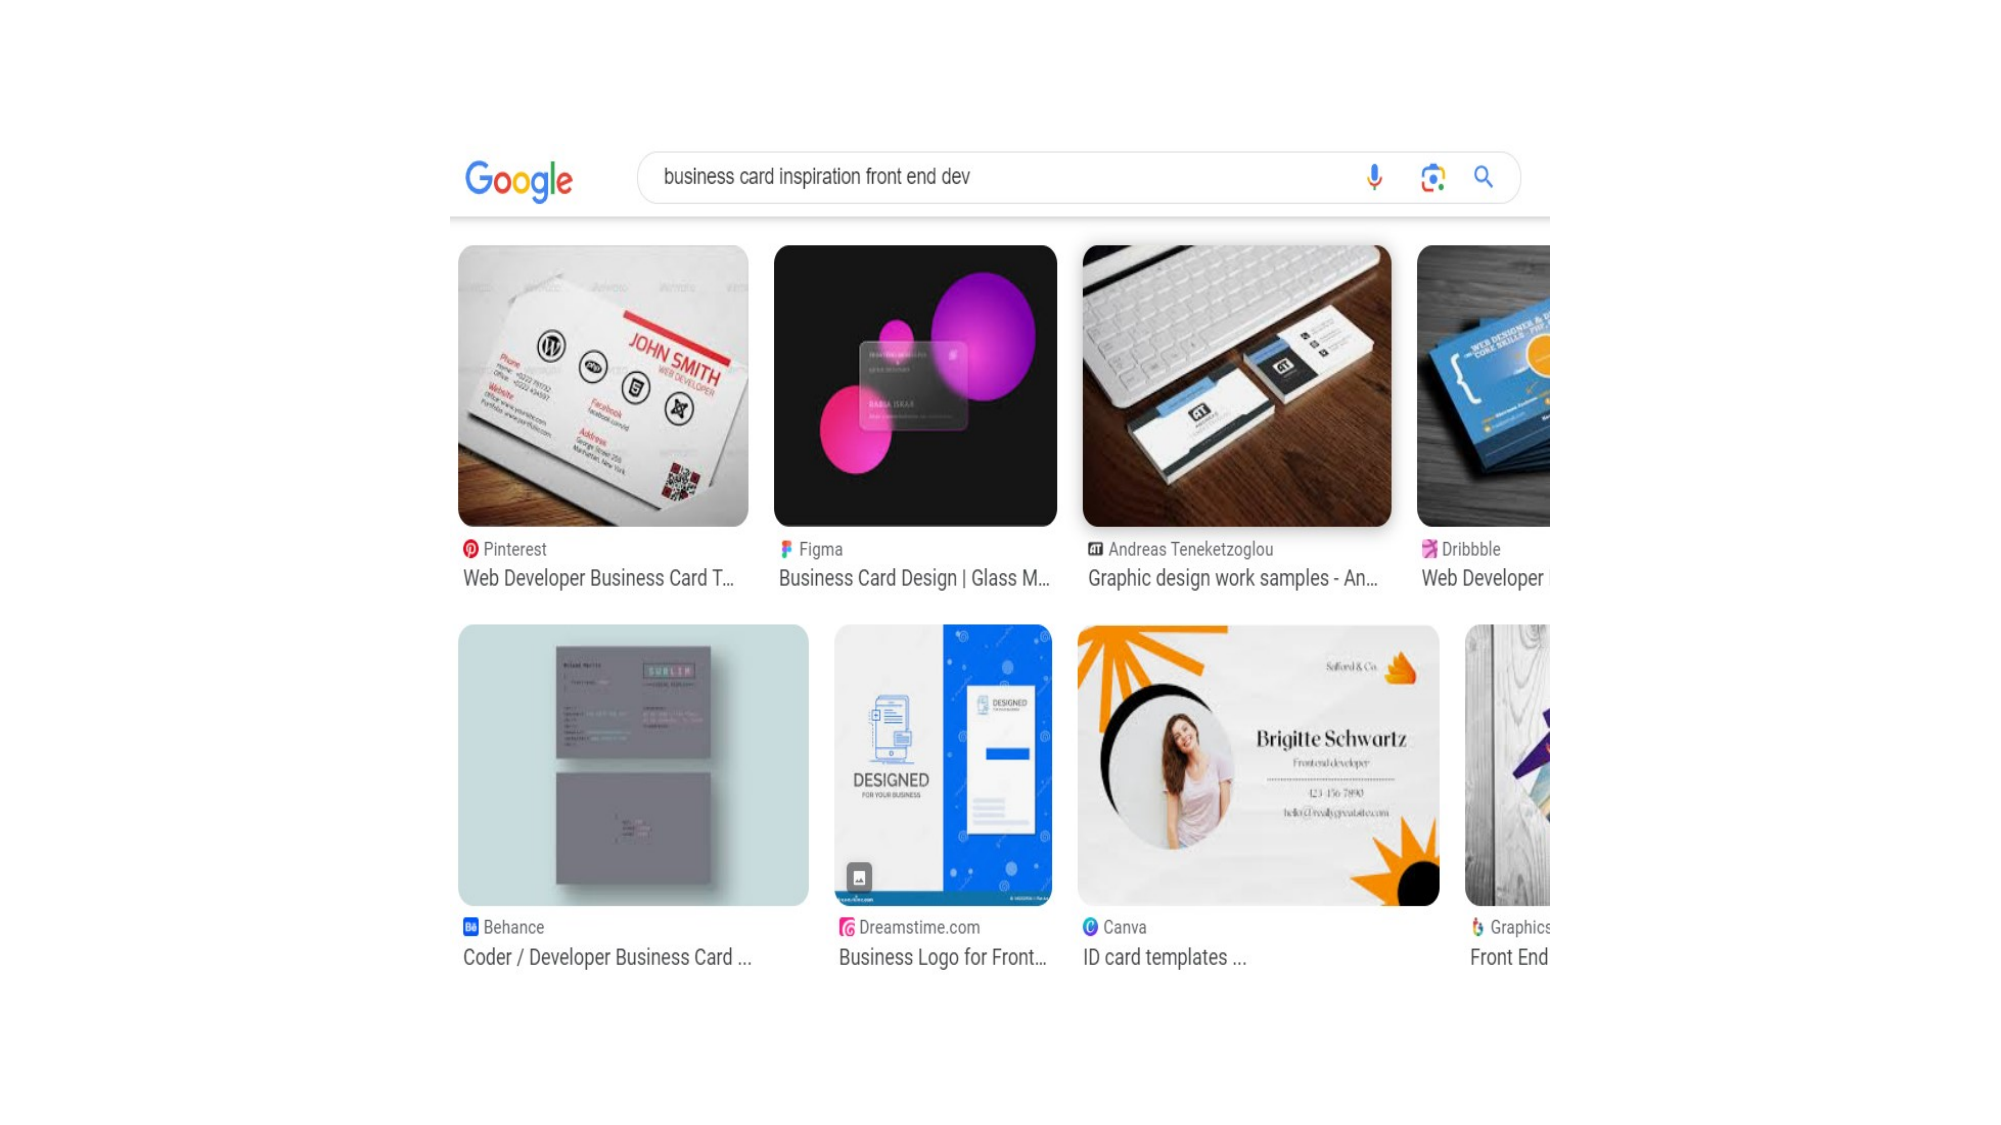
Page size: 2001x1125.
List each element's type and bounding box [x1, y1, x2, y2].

picture [450, 144, 1550, 980]
